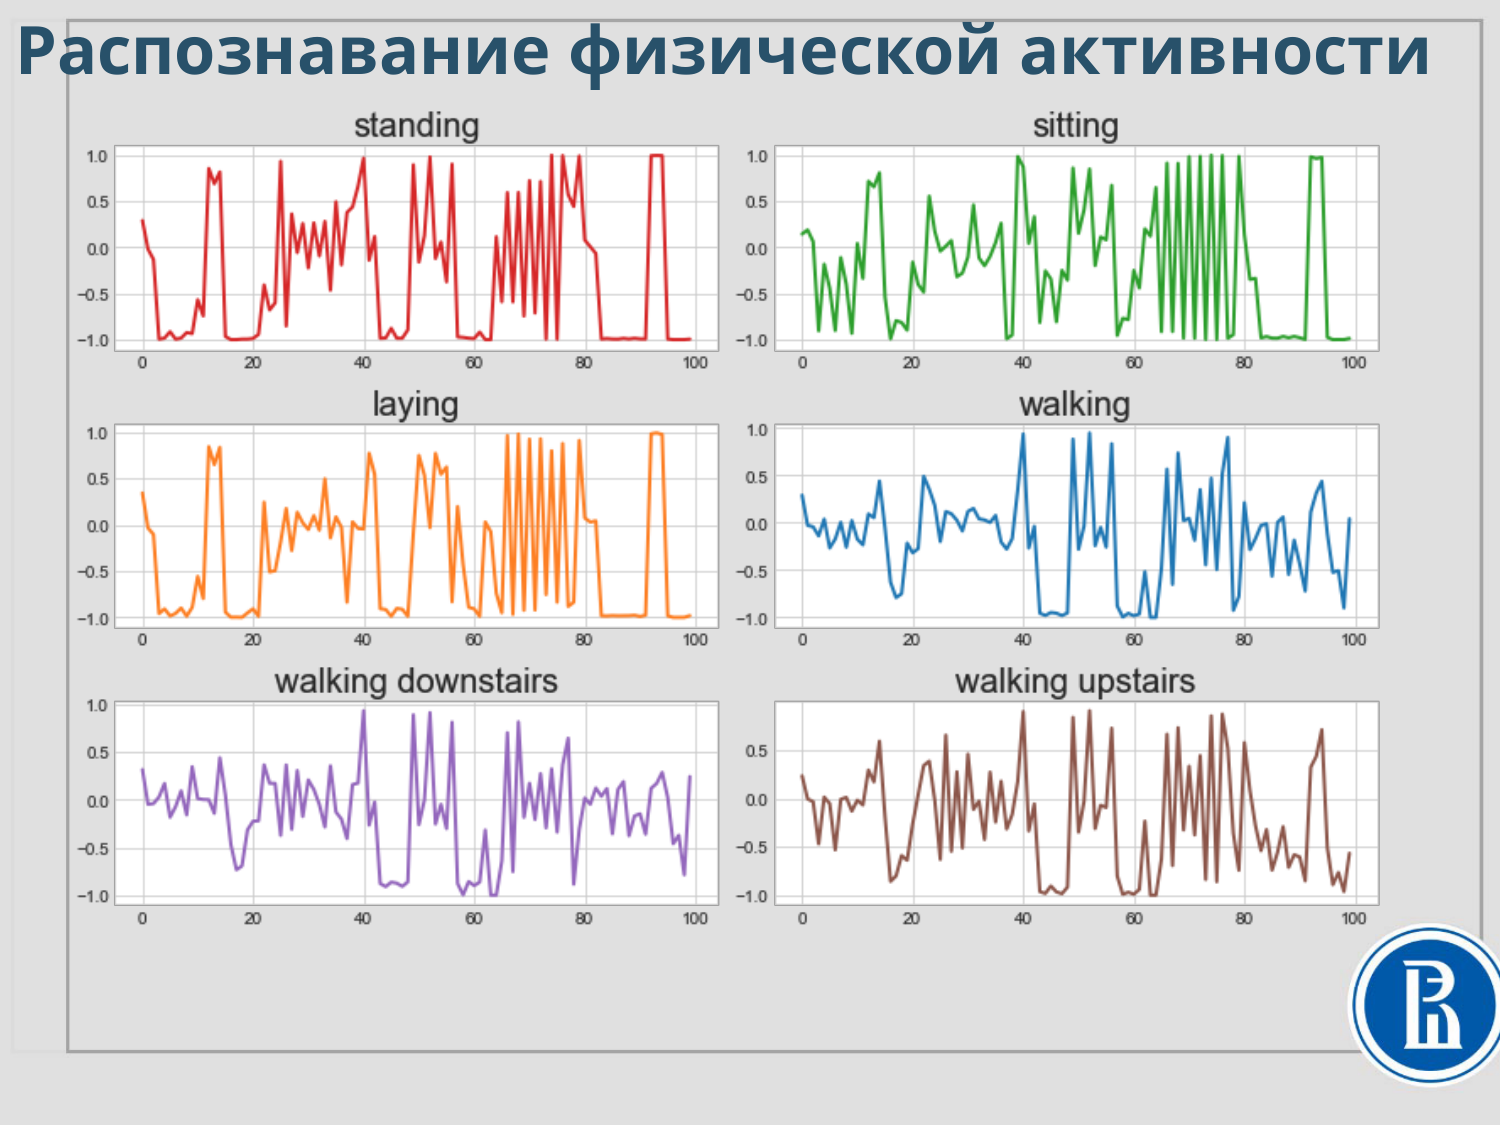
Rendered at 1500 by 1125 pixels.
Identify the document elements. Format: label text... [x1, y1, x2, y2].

text_box Распознавание физической активности [0, 0, 1500, 96]
picture [0, 96, 1500, 1125]
